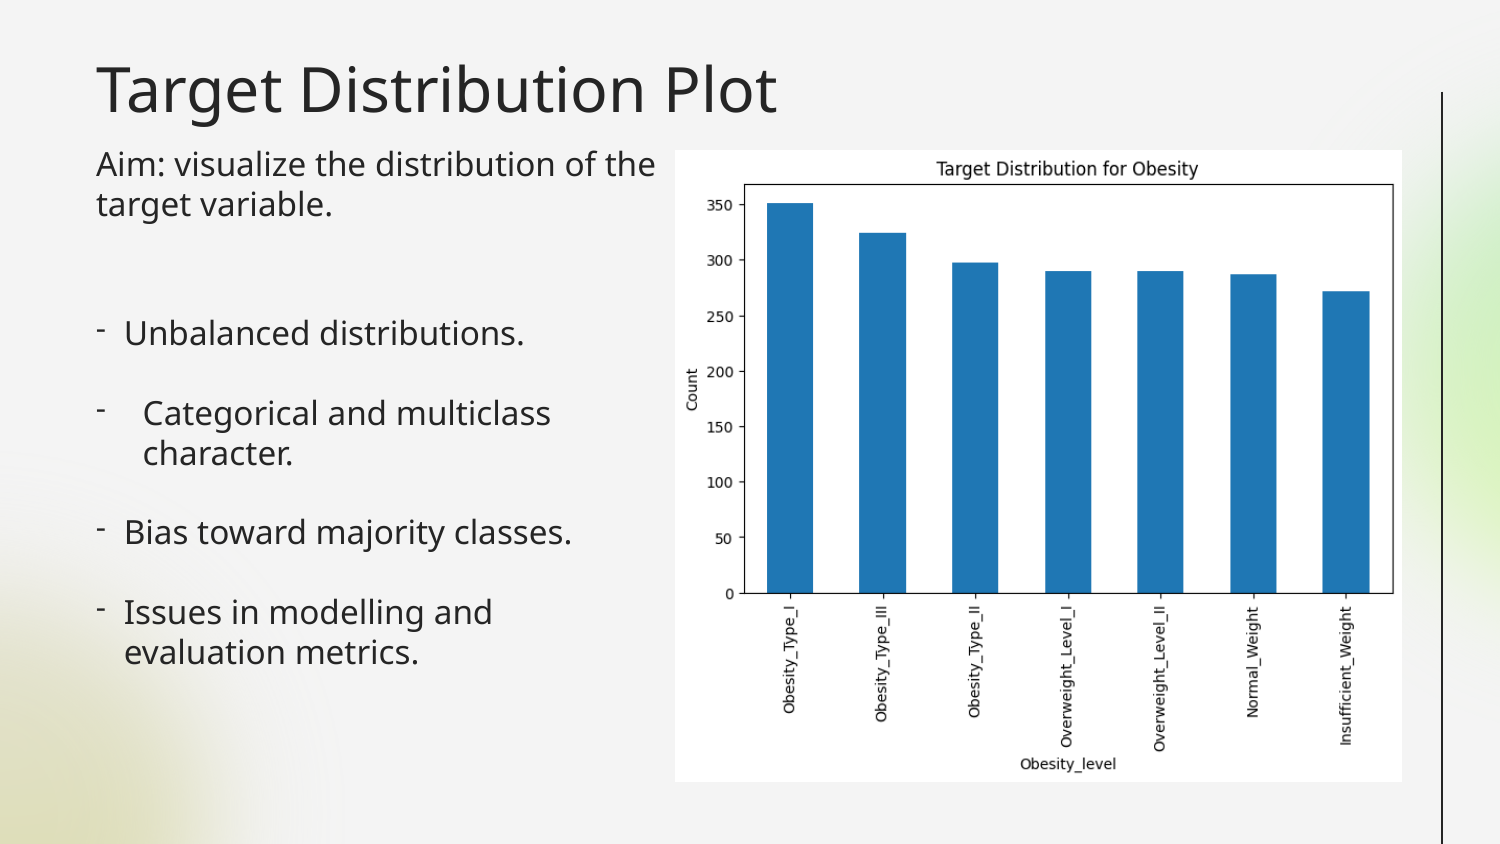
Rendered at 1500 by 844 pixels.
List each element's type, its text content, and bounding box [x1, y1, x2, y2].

subtitle Aim: visualize the distribution of the target variable. [80, 128, 676, 256]
title Target Distribution Plot [81, 35, 1346, 129]
picture [675, 149, 1402, 782]
subtitle Unbalanced distributions. Categorical and multiclass character. Bias toward majority classes. Issues in modelling and evaluation metrics. [80, 296, 631, 679]
